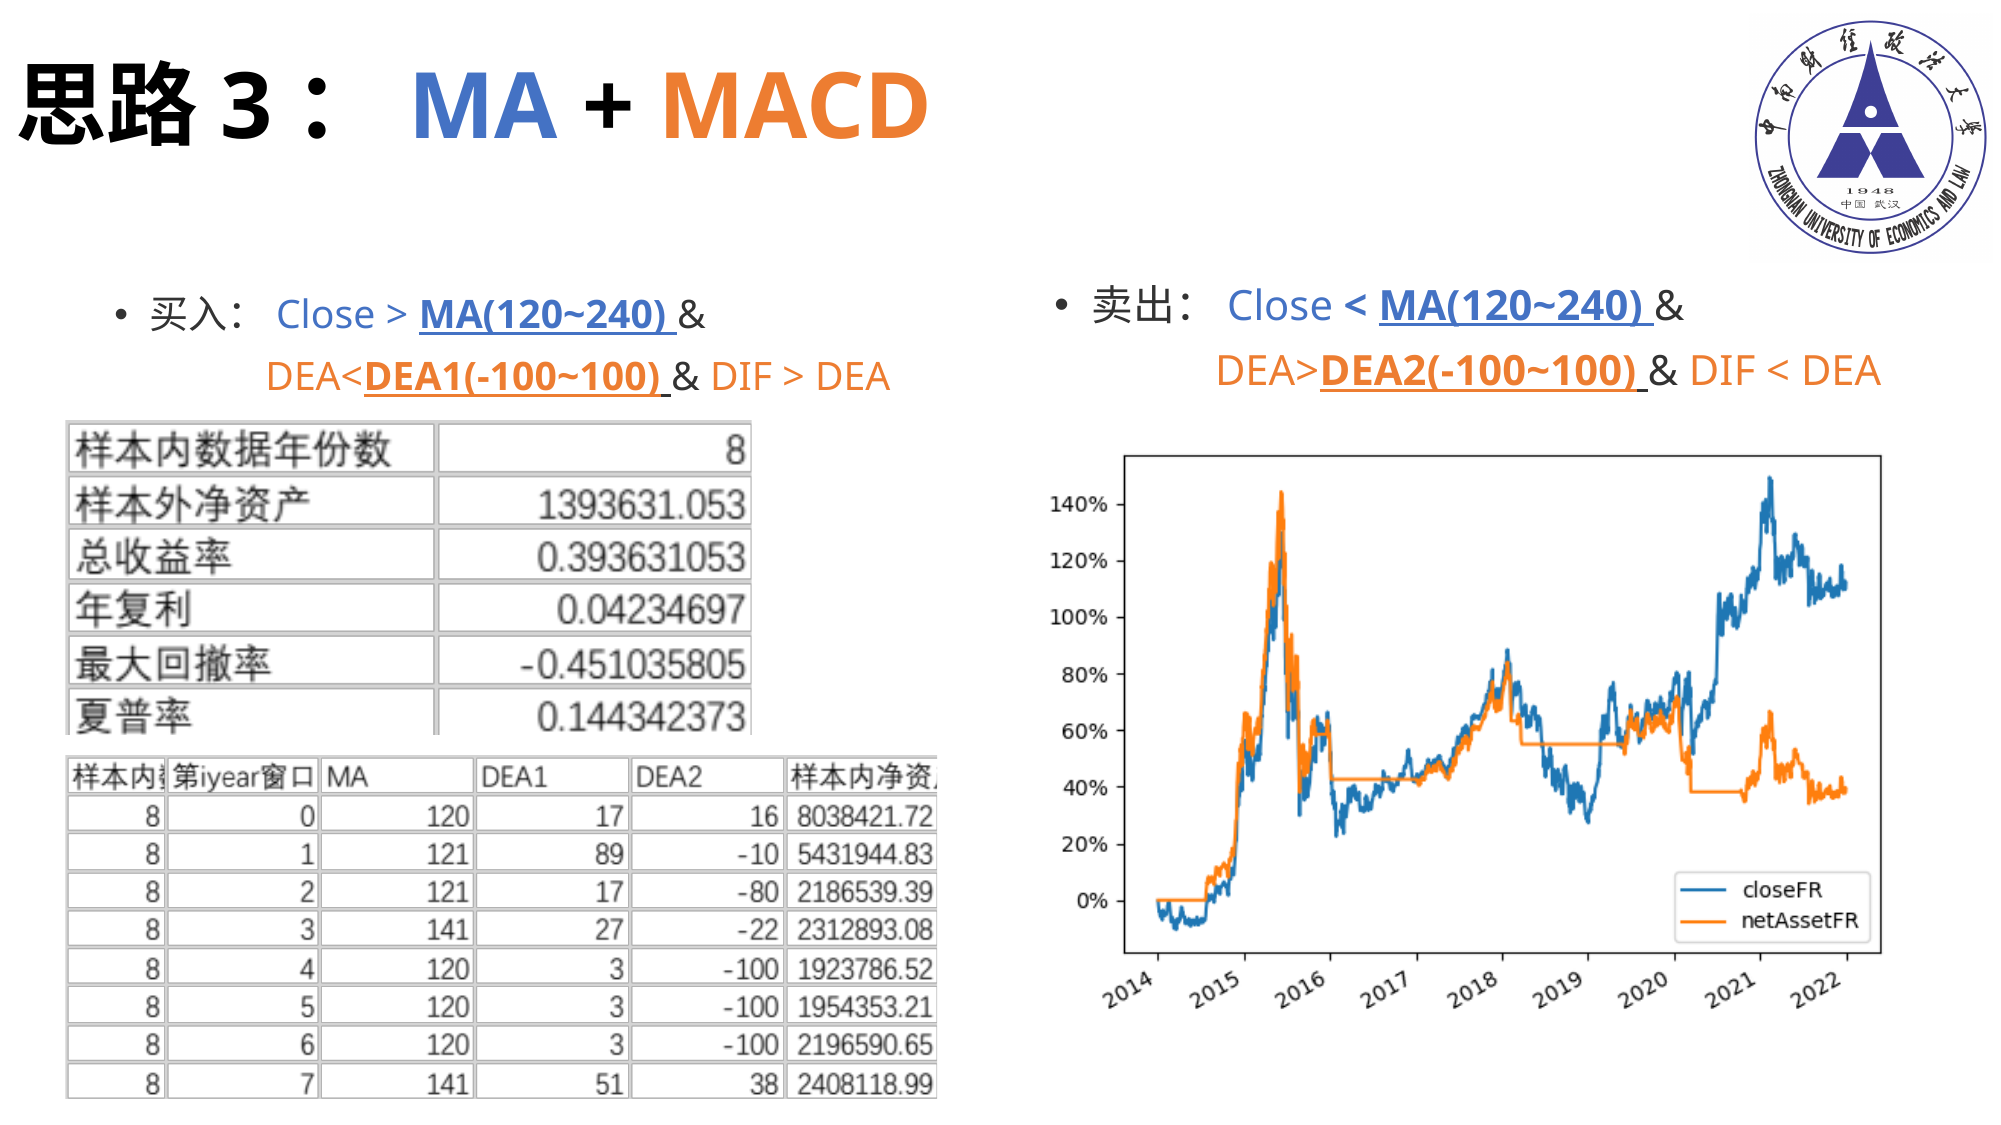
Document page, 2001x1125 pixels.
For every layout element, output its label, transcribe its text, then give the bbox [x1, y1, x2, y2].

picture [1002, 367, 1978, 1099]
picture [65, 420, 752, 735]
list 买入：Close > MA(120~240) & DEA<DEA1(-100~100) & DIF > DEA [99, 287, 1000, 408]
text_box 思路3：MA + MACD [0, 0, 1725, 218]
picture [1749, 13, 1993, 263]
picture [65, 755, 938, 1099]
text_box 卖出：Close < MA(120~240) & DEA>DEA2(-100~100) & DIF < DEA [1039, 276, 1940, 367]
